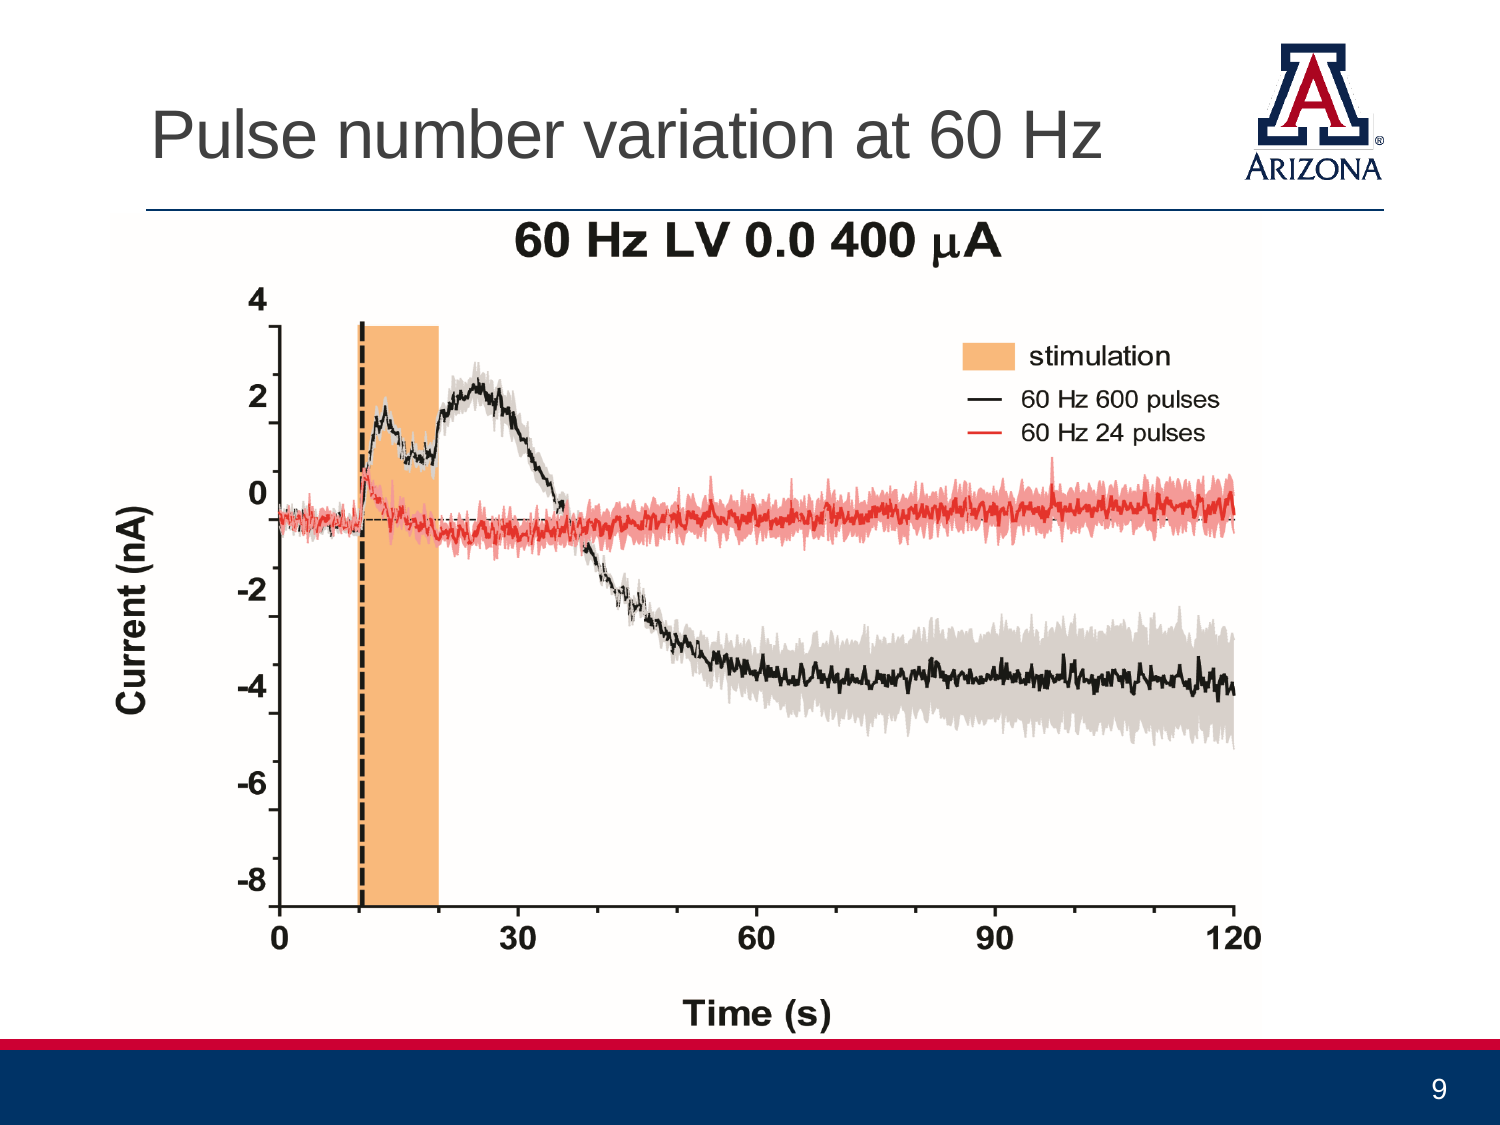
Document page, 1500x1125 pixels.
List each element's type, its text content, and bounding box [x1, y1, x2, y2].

slide_number 9 [1293, 1057, 1463, 1118]
picture [110, 212, 1262, 1039]
picture [1244, 39, 1384, 180]
title Pulse number variation at 60 Hz [135, 30, 1241, 181]
